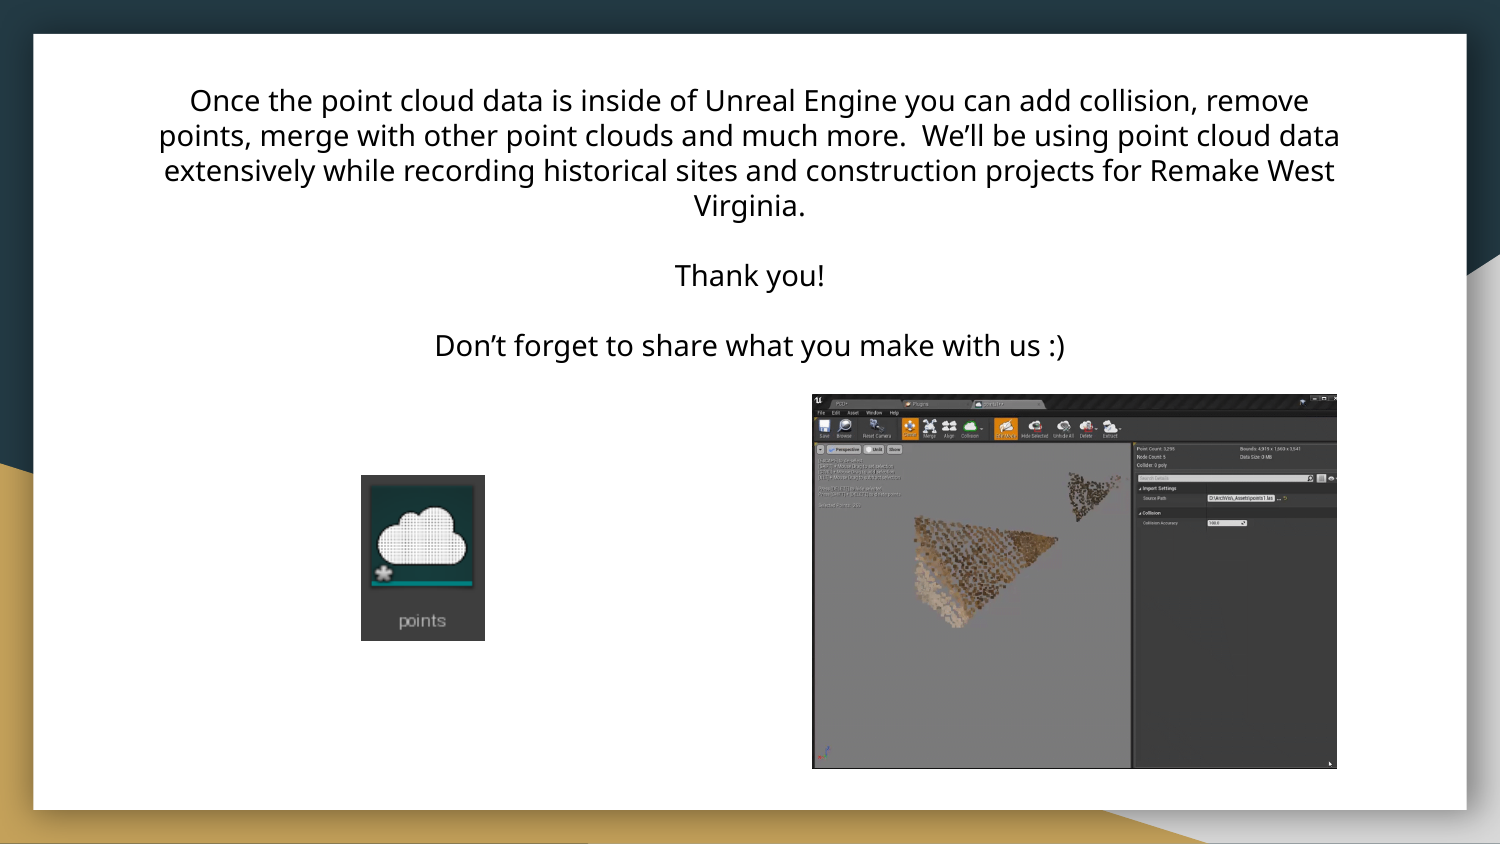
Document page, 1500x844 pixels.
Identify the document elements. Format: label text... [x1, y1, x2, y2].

picture [812, 394, 1337, 769]
text_box Once the point cloud data is inside of Unreal Engine you can add collision, remove points, merge with other point clouds and much more. We’ll be using point cloud data extensively while recording historical sites and construction projects for Remake West Virginia. Thank you! Don’t forget to share what you make with us :) [137, 78, 1363, 366]
picture [360, 474, 485, 642]
